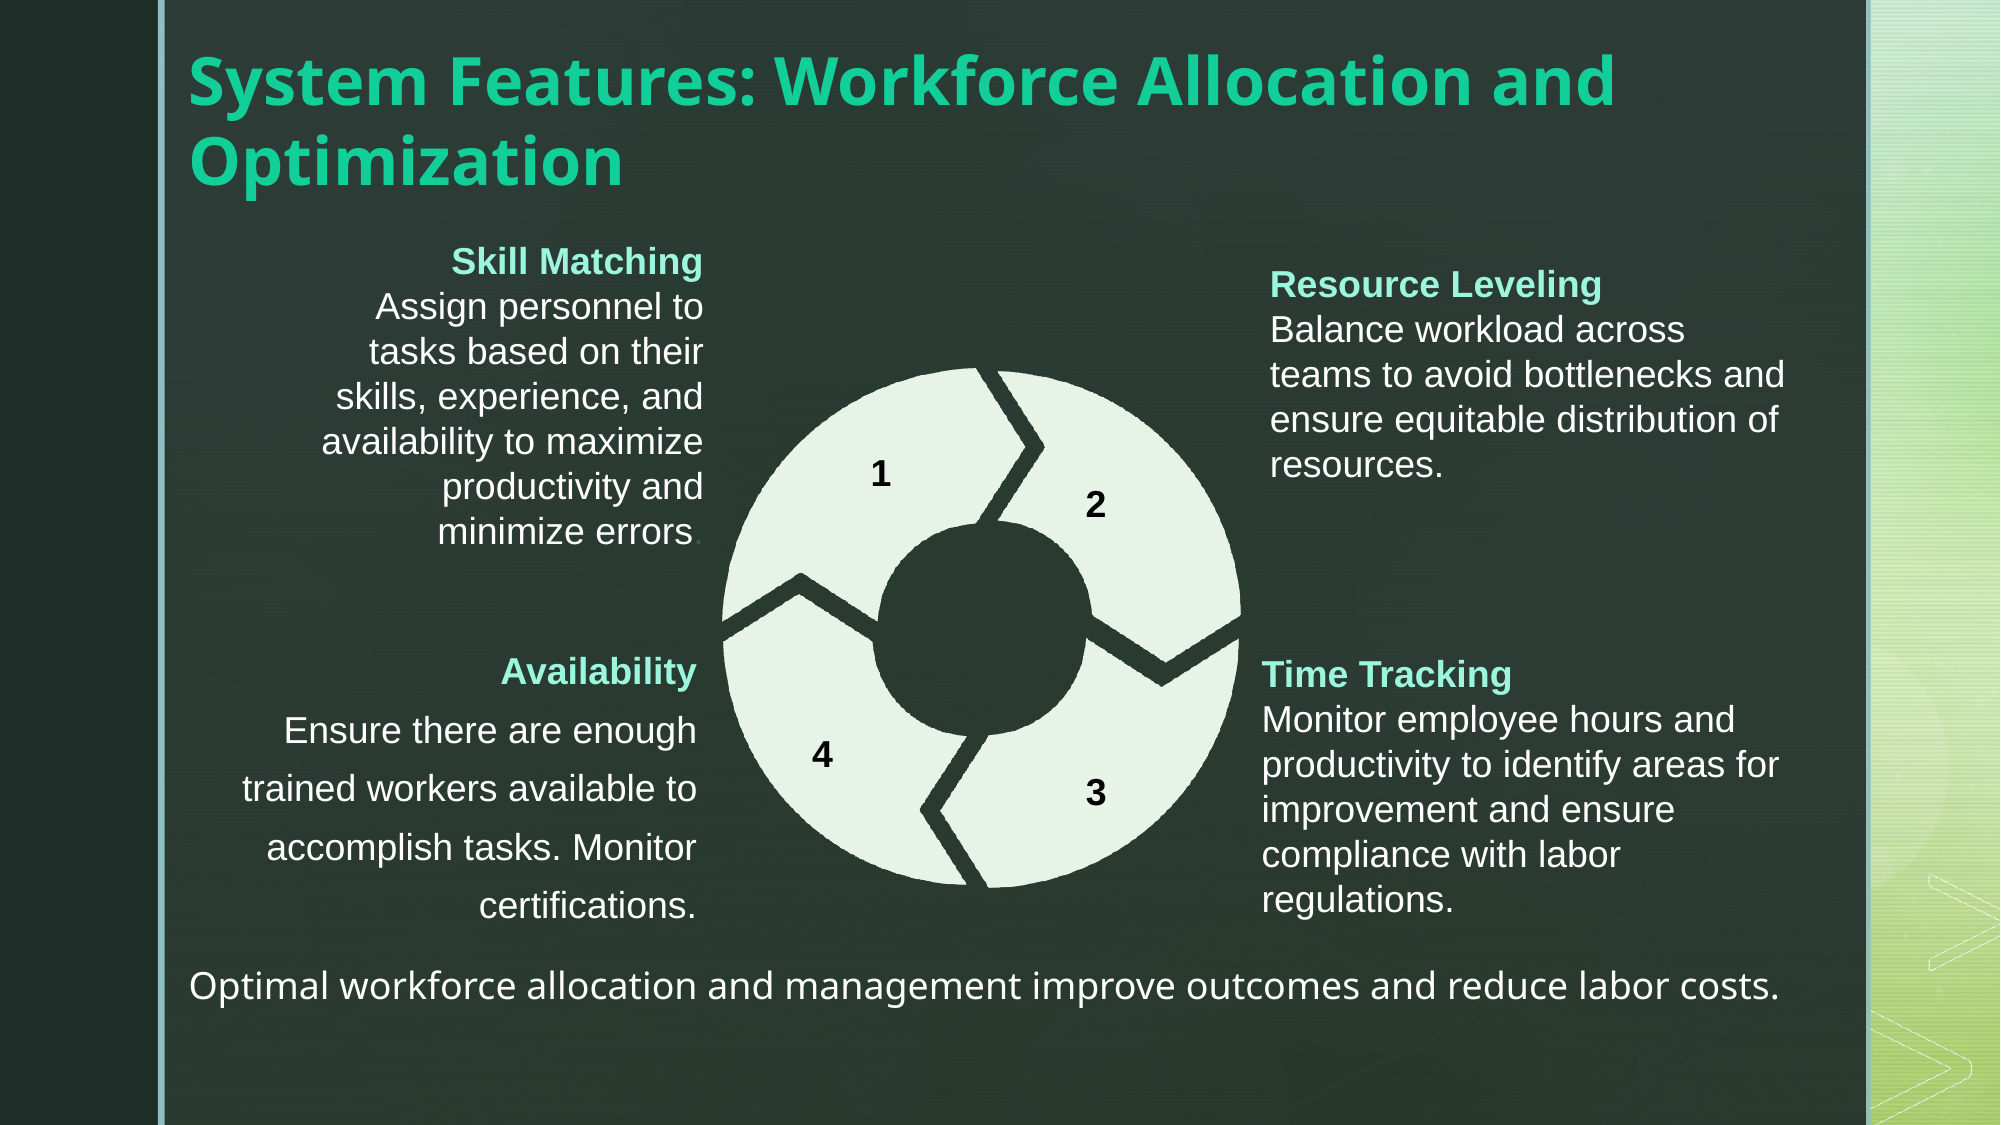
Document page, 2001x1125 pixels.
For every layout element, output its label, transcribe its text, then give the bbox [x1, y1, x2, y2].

text_box Time Tracking Monitor employee hours and productivity to identify areas for improvement and ensure compliance with labor regulations. [1246, 642, 1803, 928]
picture [722, 368, 1241, 889]
text_box System Features: Workforce Allocation and Optimization [173, 31, 1856, 207]
text_box Availability Ensure there are enough trained workers available to accomplish tasks. Monitor certifications. [202, 626, 712, 934]
picture [1871, 0, 2001, 1125]
text_box Optimal workforce allocation and management improve outcomes and reduce labor costs. [173, 955, 1827, 1015]
text_box Resource Leveling Balance workload across teams to avoid bottlenecks and ensure equitable distribution of resources. [1254, 253, 1811, 538]
text_box Skill Matching Assign personnel to tasks based on their skills, experience, and availability to maximize productivity and minimize errors. [202, 229, 719, 559]
